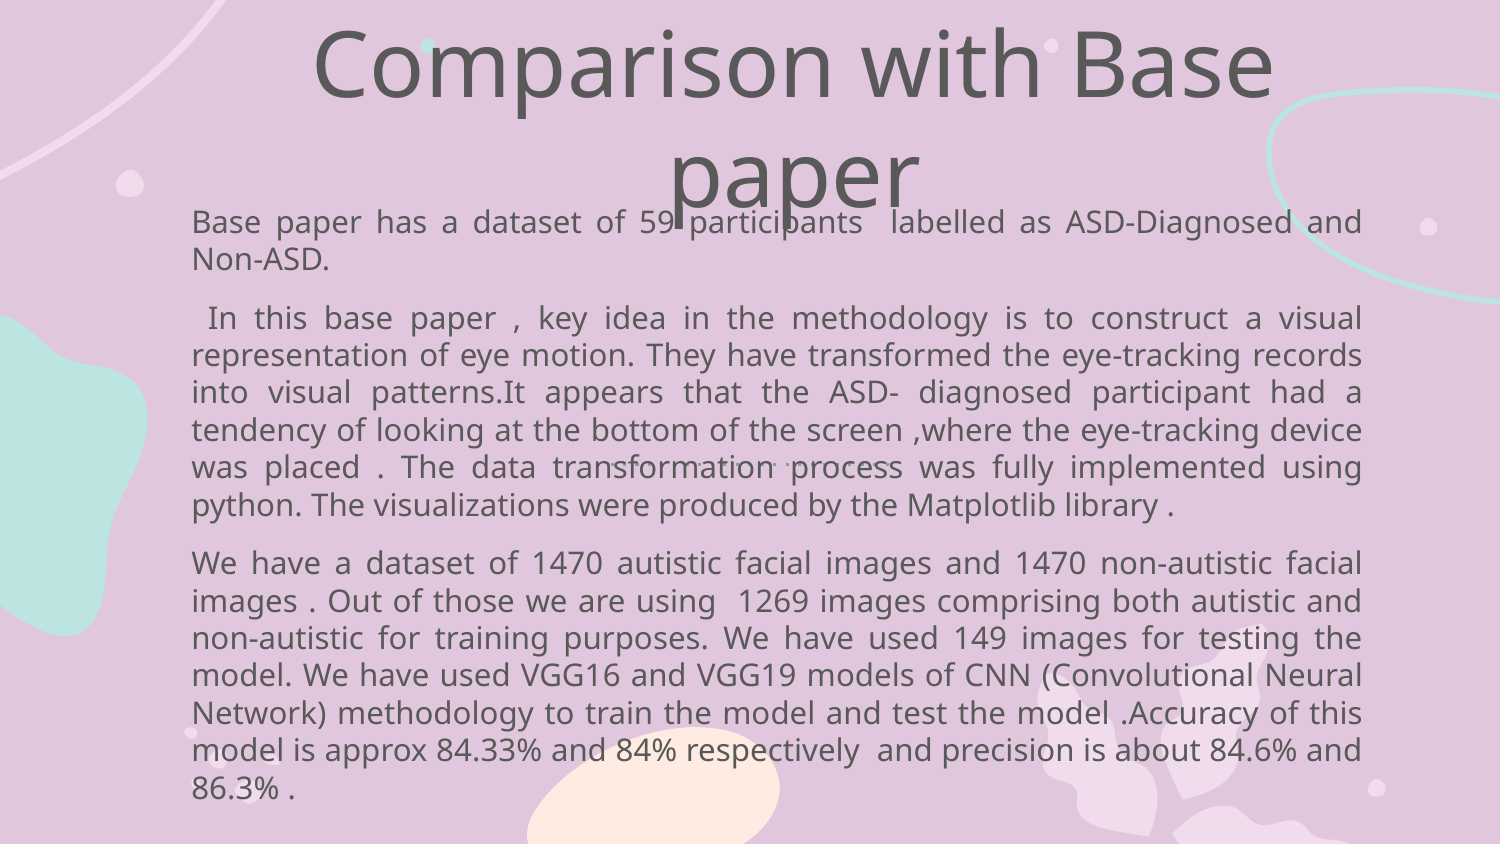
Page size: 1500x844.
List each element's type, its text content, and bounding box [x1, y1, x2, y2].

subtitle Base paper has a dataset of 59 participants labelled as ASD-Diagnosed and Non-ASD. In this base paper , key idea in the methodology is to construct a visual representation of eye motion. They have transformed the eye-tracking records into visual patterns.It appears that the ASD- diagnosed participant had a tendency of looking at the bottom of the screen ,where the eye-tracking device was placed . The data transformation process was fully implemented using python. The visualizations were produced by the Matplotlib library . We have a dataset of 1470 autistic facial images and 1470 non-autistic facial images . Out of those we are using 1269 images comprising both autistic and non-autistic for training purposes. We have used 149 images for testing the model. We have used VGG16 and VGG19 models of CNN (Convolutional Neural Network) methodology to train the model and test the model .Accuracy of this model is approx 84.33% and 84% respectively and precision is about 84.6% and 86.3% . [101, 187, 1380, 713]
title Comparison with Base paper [177, 68, 1412, 164]
